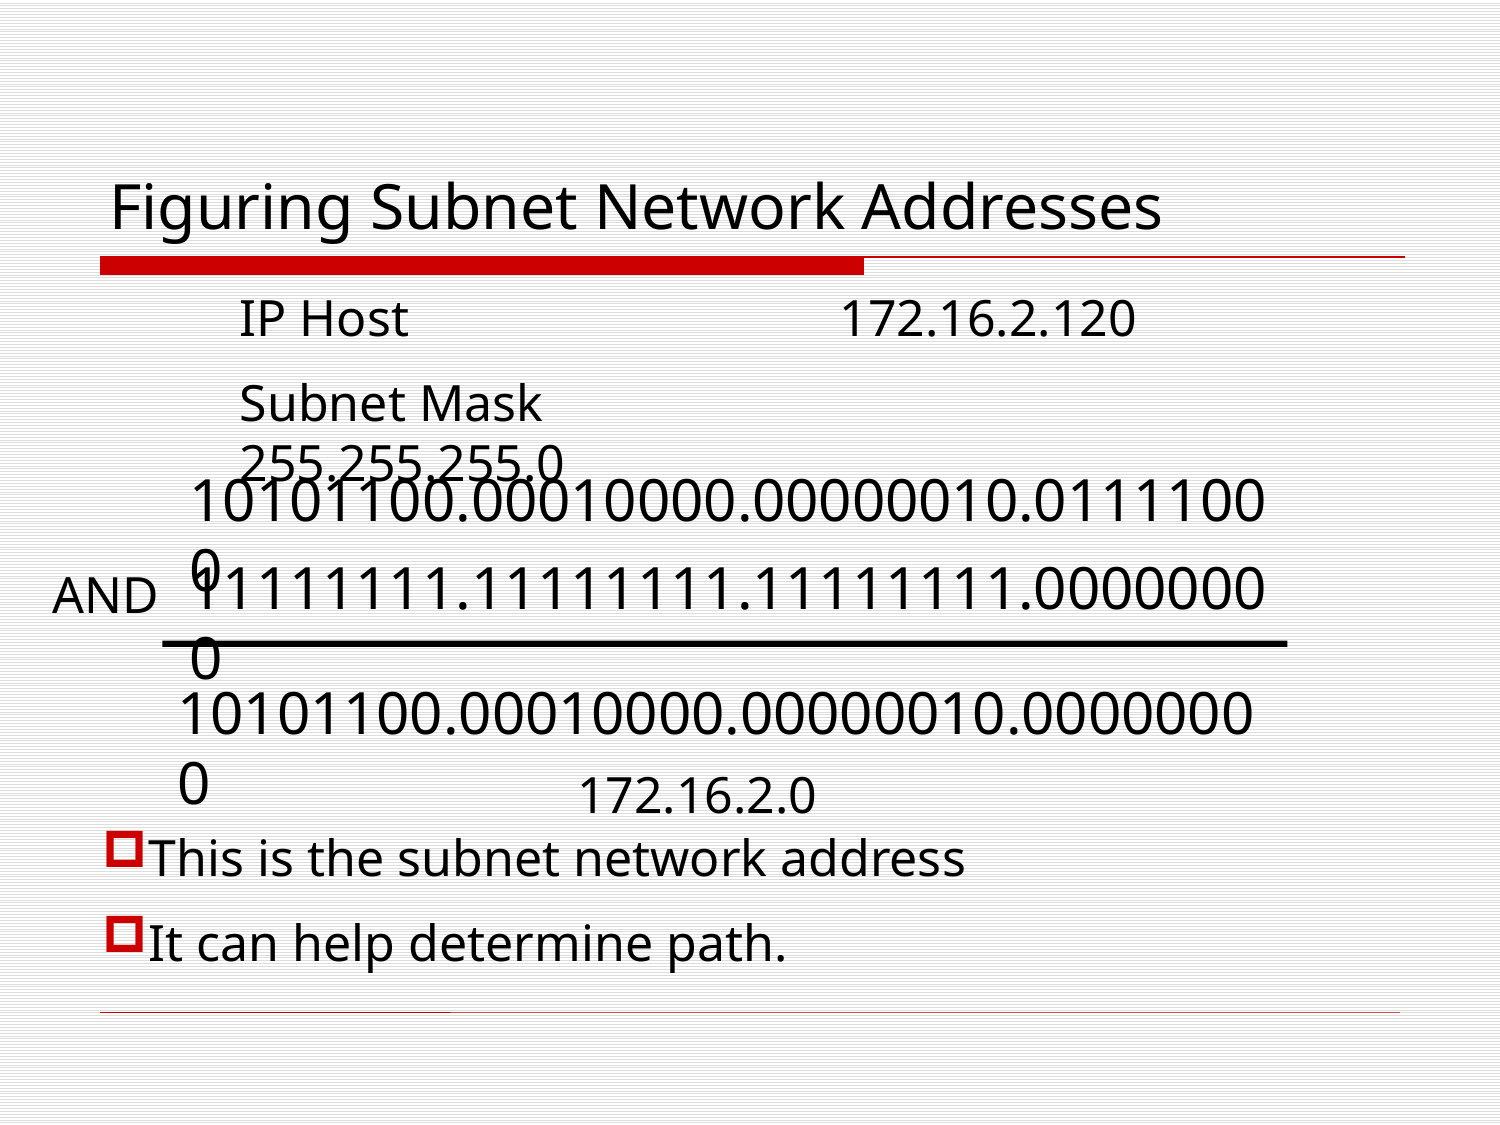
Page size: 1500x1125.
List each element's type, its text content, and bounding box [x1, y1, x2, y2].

text_box 172.16.2.0 [562, 756, 850, 818]
text_box AND [37, 556, 157, 631]
text_box This is the subnet network address It can help determine path. [87, 818, 1413, 979]
text_box 10101100.00010000.00000010.01111000 [174, 456, 1288, 542]
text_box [162, 543, 1301, 644]
text_box 10101100.00010000.00000010.00000000 [162, 668, 1288, 818]
text_box IP Host 172.16.2.120 Subnet Mask 255.255.255.0 [224, 279, 1213, 456]
title Figuring Subnet Network Addresses [94, 50, 1407, 250]
